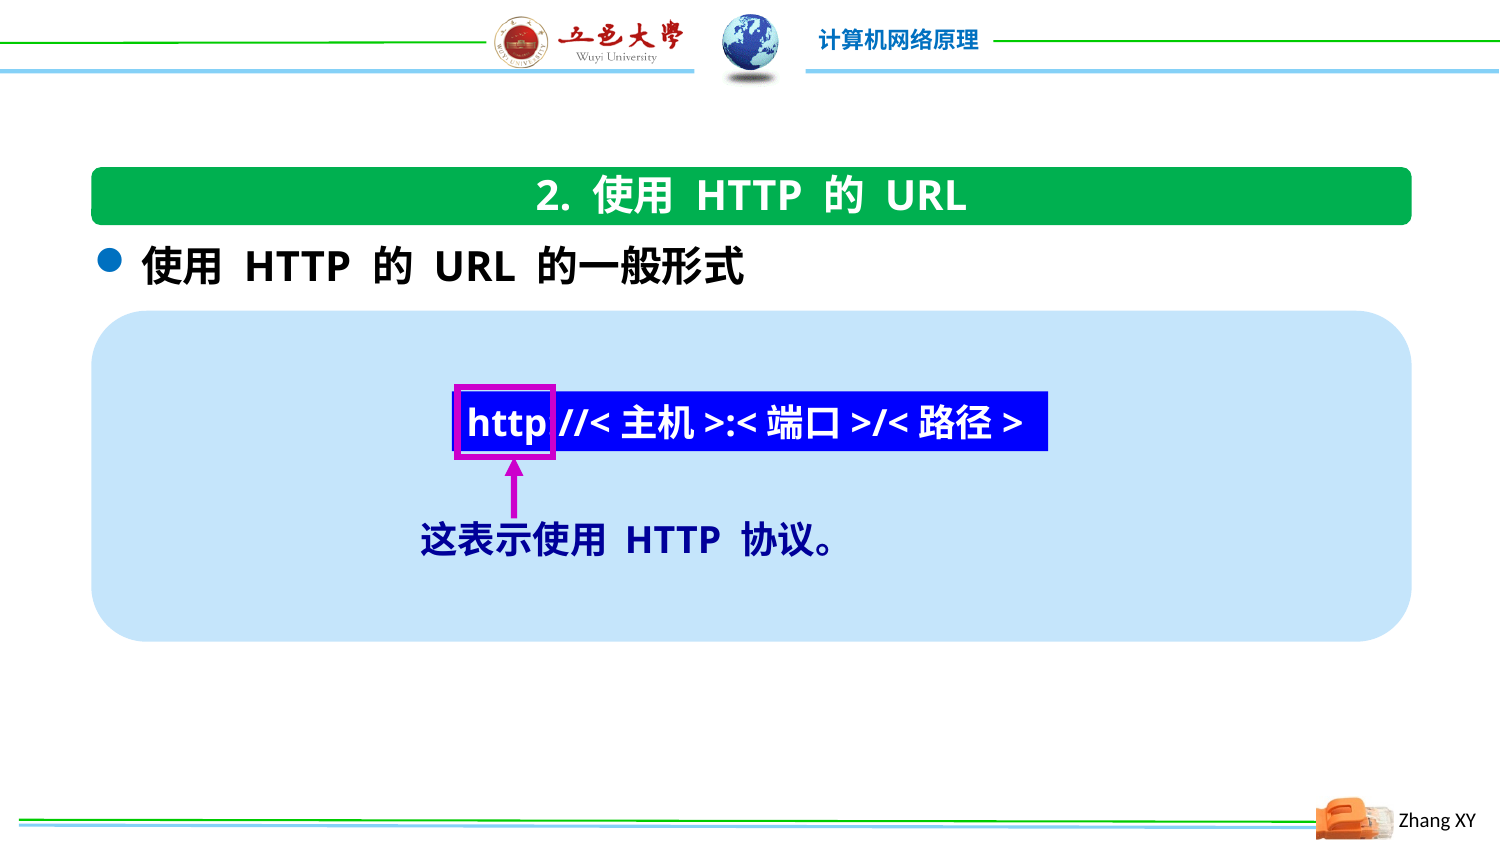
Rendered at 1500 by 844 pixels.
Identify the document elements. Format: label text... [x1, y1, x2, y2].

text_box 2. 使用 HTTP 的 URL [520, 161, 983, 226]
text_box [406, 386, 867, 570]
text_box [89, 308, 1414, 644]
text_box 使用 HTTP 的 URL 的一般形式 [79, 226, 1439, 298]
picture [1316, 796, 1394, 840]
text_box [983, 167, 1412, 226]
picture [720, 12, 780, 88]
text_box [91, 167, 520, 226]
picture [494, 15, 697, 69]
text_box http://<主机>:<端口>/<路径> [870, 391, 1049, 452]
